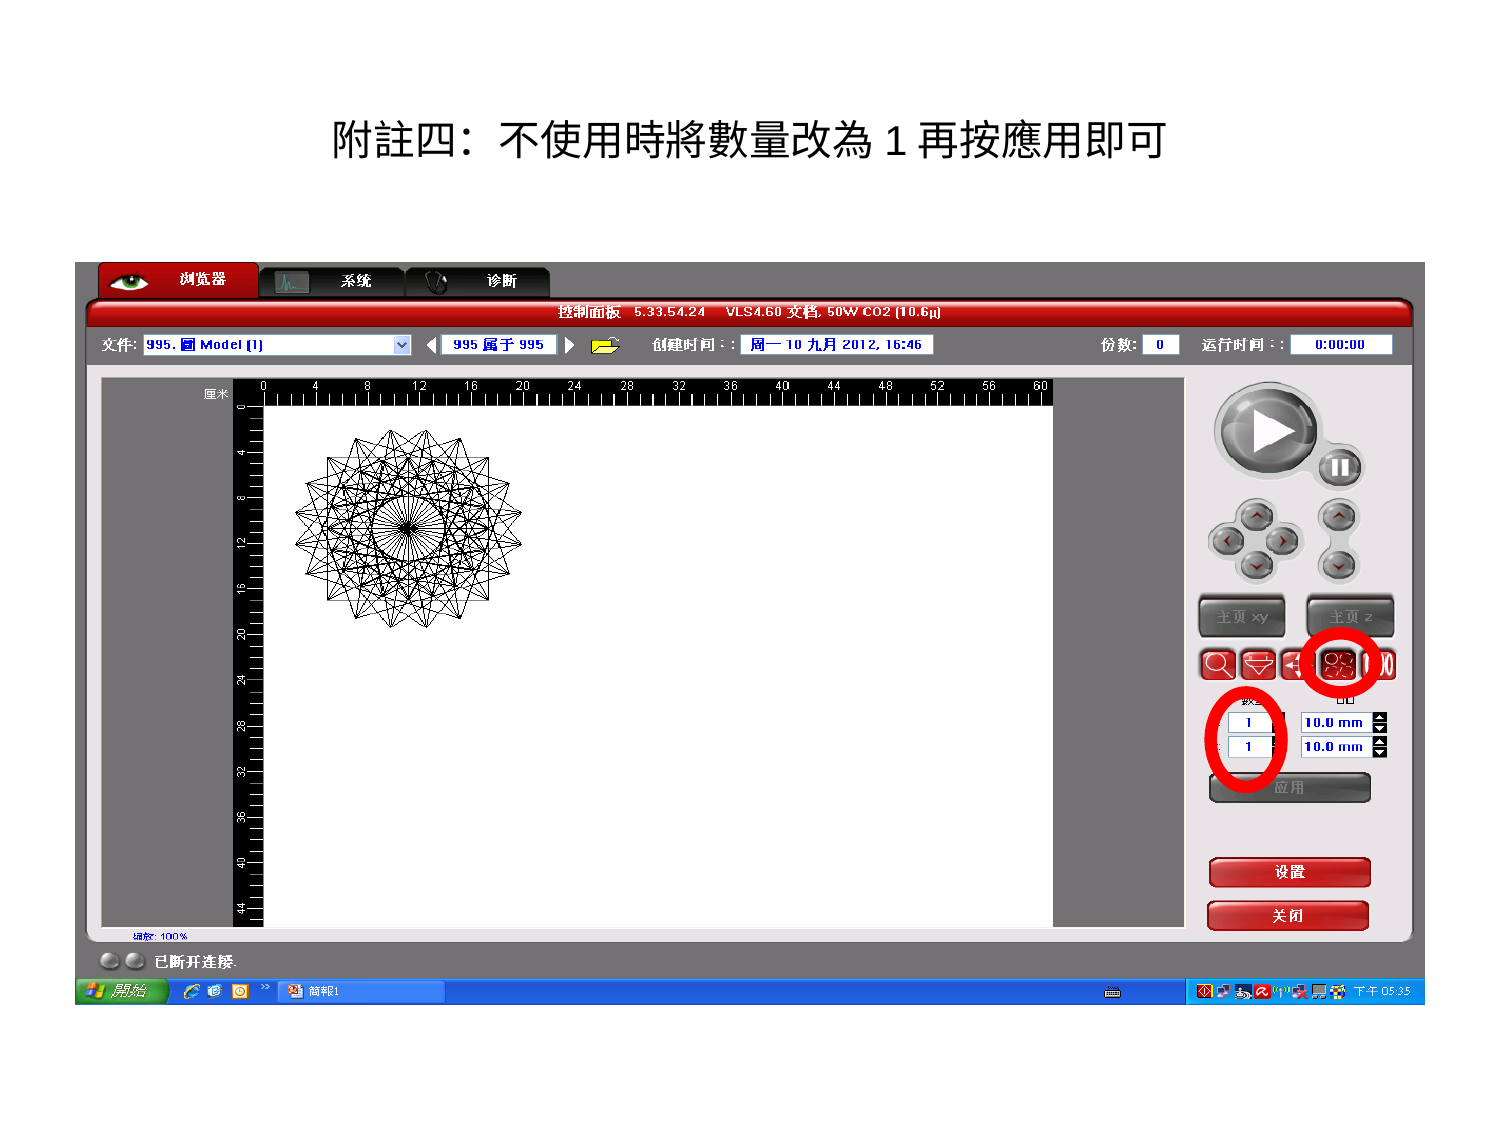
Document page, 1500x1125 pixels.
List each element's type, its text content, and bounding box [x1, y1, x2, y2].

title 附註四：不使用時將數量改為1再按應用即可 [75, 45, 1425, 233]
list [74, 262, 1426, 1006]
